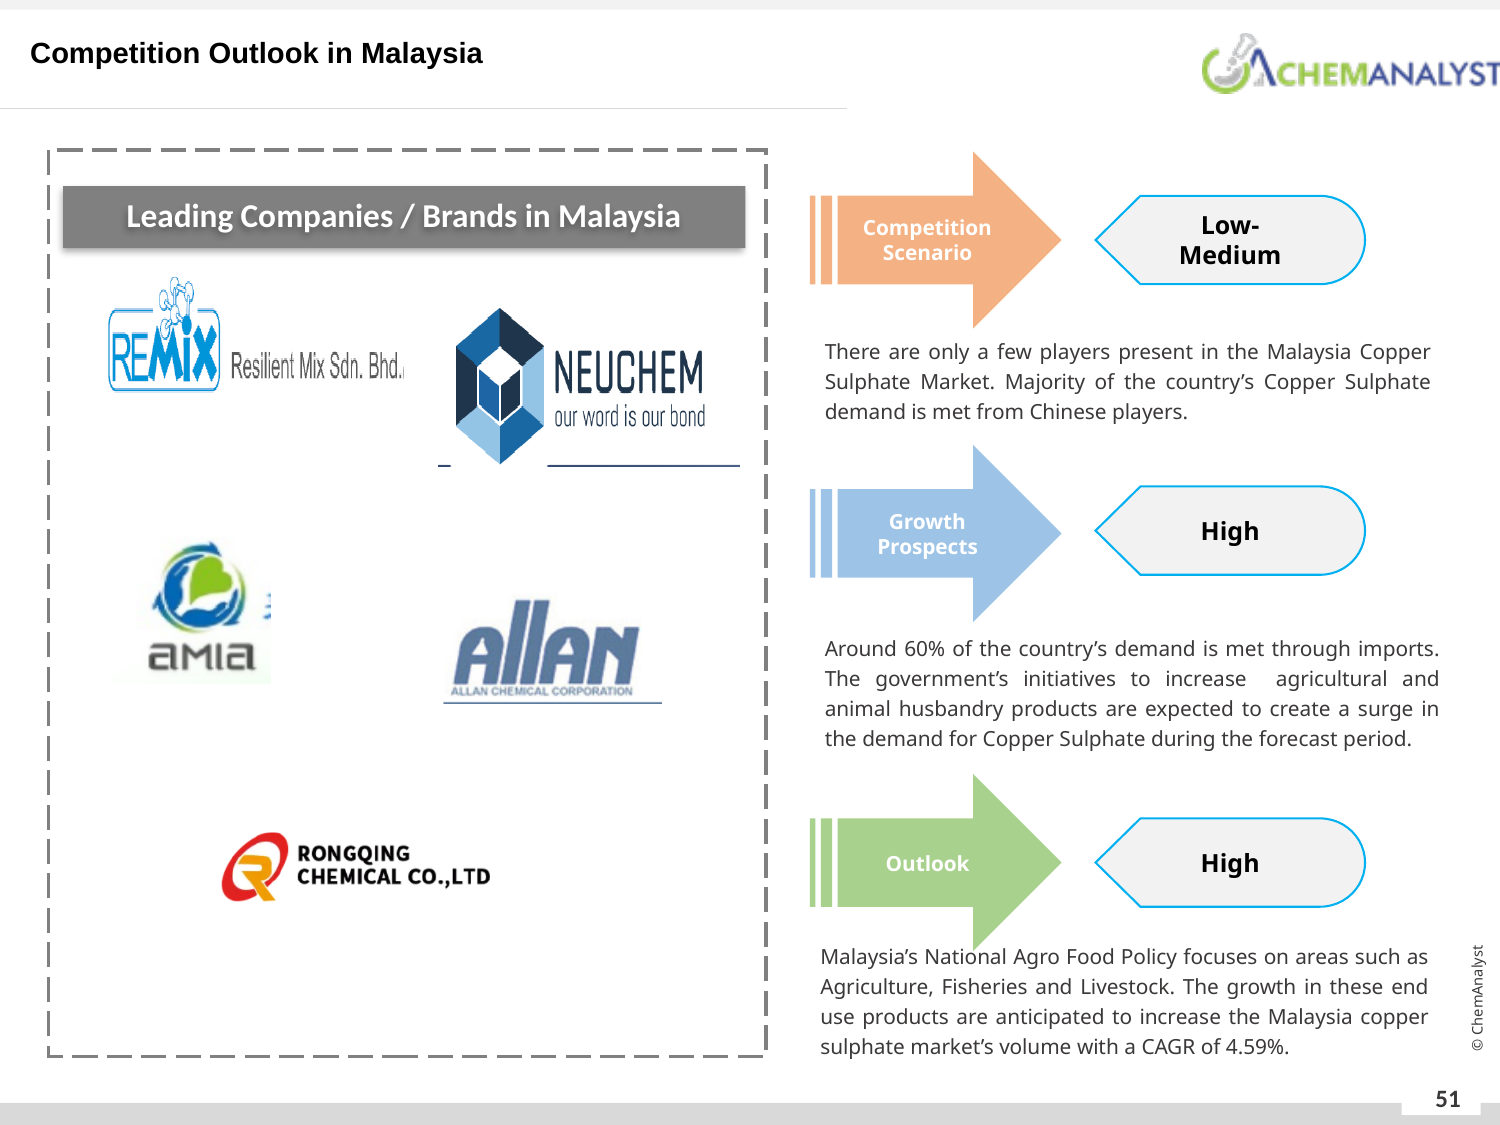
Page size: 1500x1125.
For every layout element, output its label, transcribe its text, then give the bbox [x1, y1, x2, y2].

text_box There are only a few players present in the Malaysia Copper Sulphate Market. Majority of the country’s Copper Sulphate demand is met from Chinese players. [809, 326, 1446, 431]
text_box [63, 186, 746, 249]
picture [110, 521, 271, 684]
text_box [809, 444, 1366, 622]
picture [209, 809, 494, 905]
picture [1202, 33, 1500, 94]
text_box [48, 149, 767, 1057]
text_box Malaysia’s National Agro Food Policy focuses on areas such as Agriculture, Fisheries and Livestock. The growth in these end use products are anticipated to increase the Malaysia copper sulphate market’s volume with a CAGR of 4.59%. [805, 931, 1444, 1067]
picture [62, 271, 404, 413]
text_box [809, 773, 1366, 952]
picture [428, 580, 662, 704]
text_box Around 60% of the country’s demand is met through imports. The government’s initiatives to increase agricultural and animal husbandry products are expected to create a surge in the demand for Copper Sulphate during the forecast period. [810, 623, 1455, 758]
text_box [809, 151, 1366, 329]
picture [438, 304, 740, 467]
text_box Competition Outlook in Malaysia [6, 26, 623, 77]
